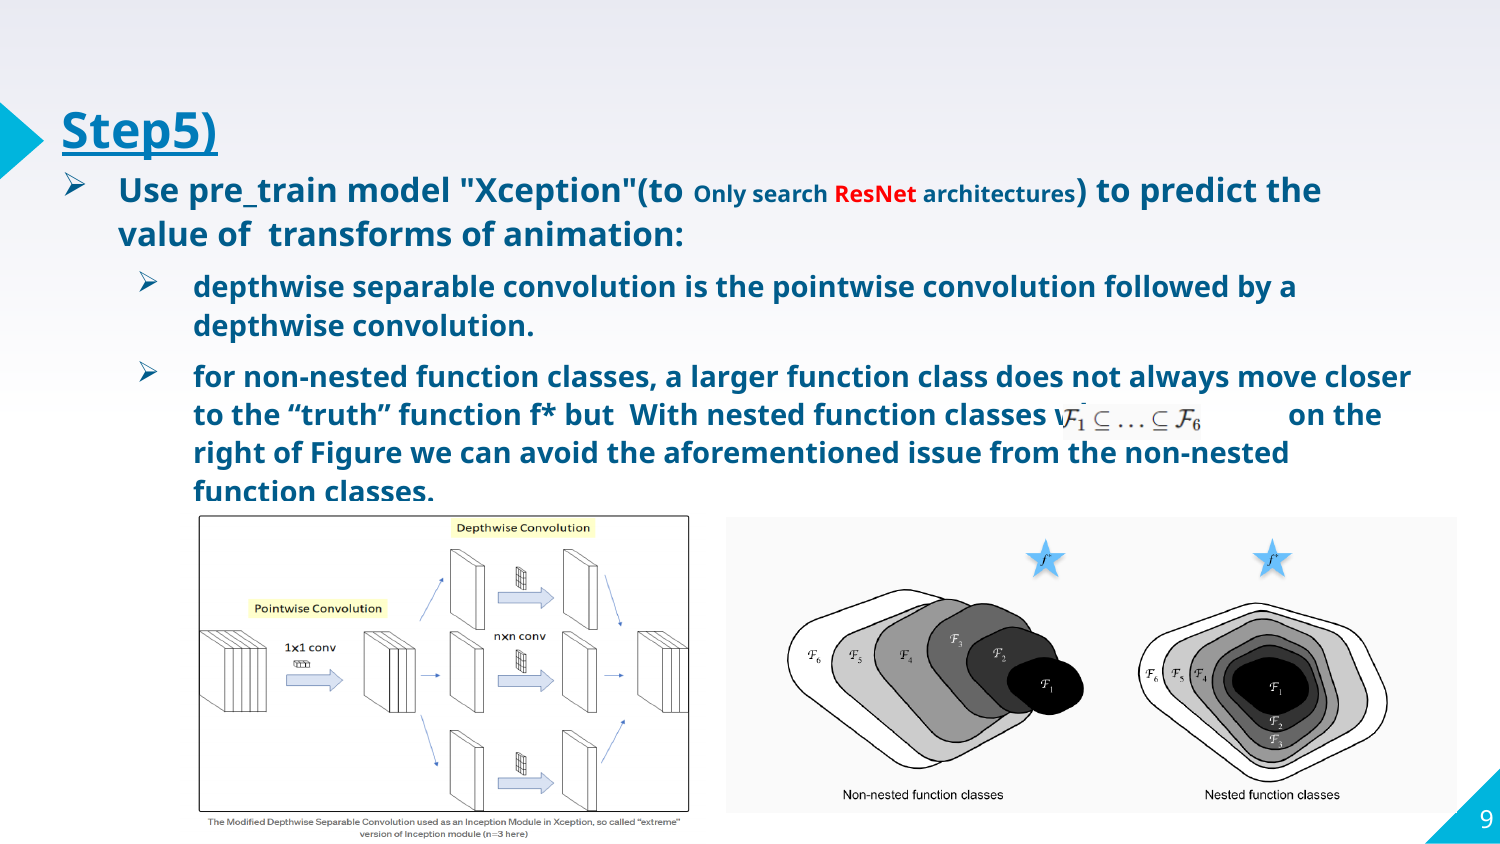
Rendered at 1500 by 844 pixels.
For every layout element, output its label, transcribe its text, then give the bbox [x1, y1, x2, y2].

picture [1063, 404, 1202, 440]
picture [726, 517, 1457, 813]
list Use pre_train model "Xception"(to Only search ResNet architectures) to predict the value of transforms of animation: depthwise separable convolution is the pointwise convolution followed by a depthwise convolution. for non-nested function classes, a larger function class does not always move closer to the “truth” function f* but With nested function classes where on the right of Figure we can avoid the aforementioned issue from the non-nested function classes. [61, 164, 1415, 323]
picture [179, 501, 706, 844]
title Step5) [61, 109, 1336, 164]
slide_number 9 [1418, 760, 1494, 838]
